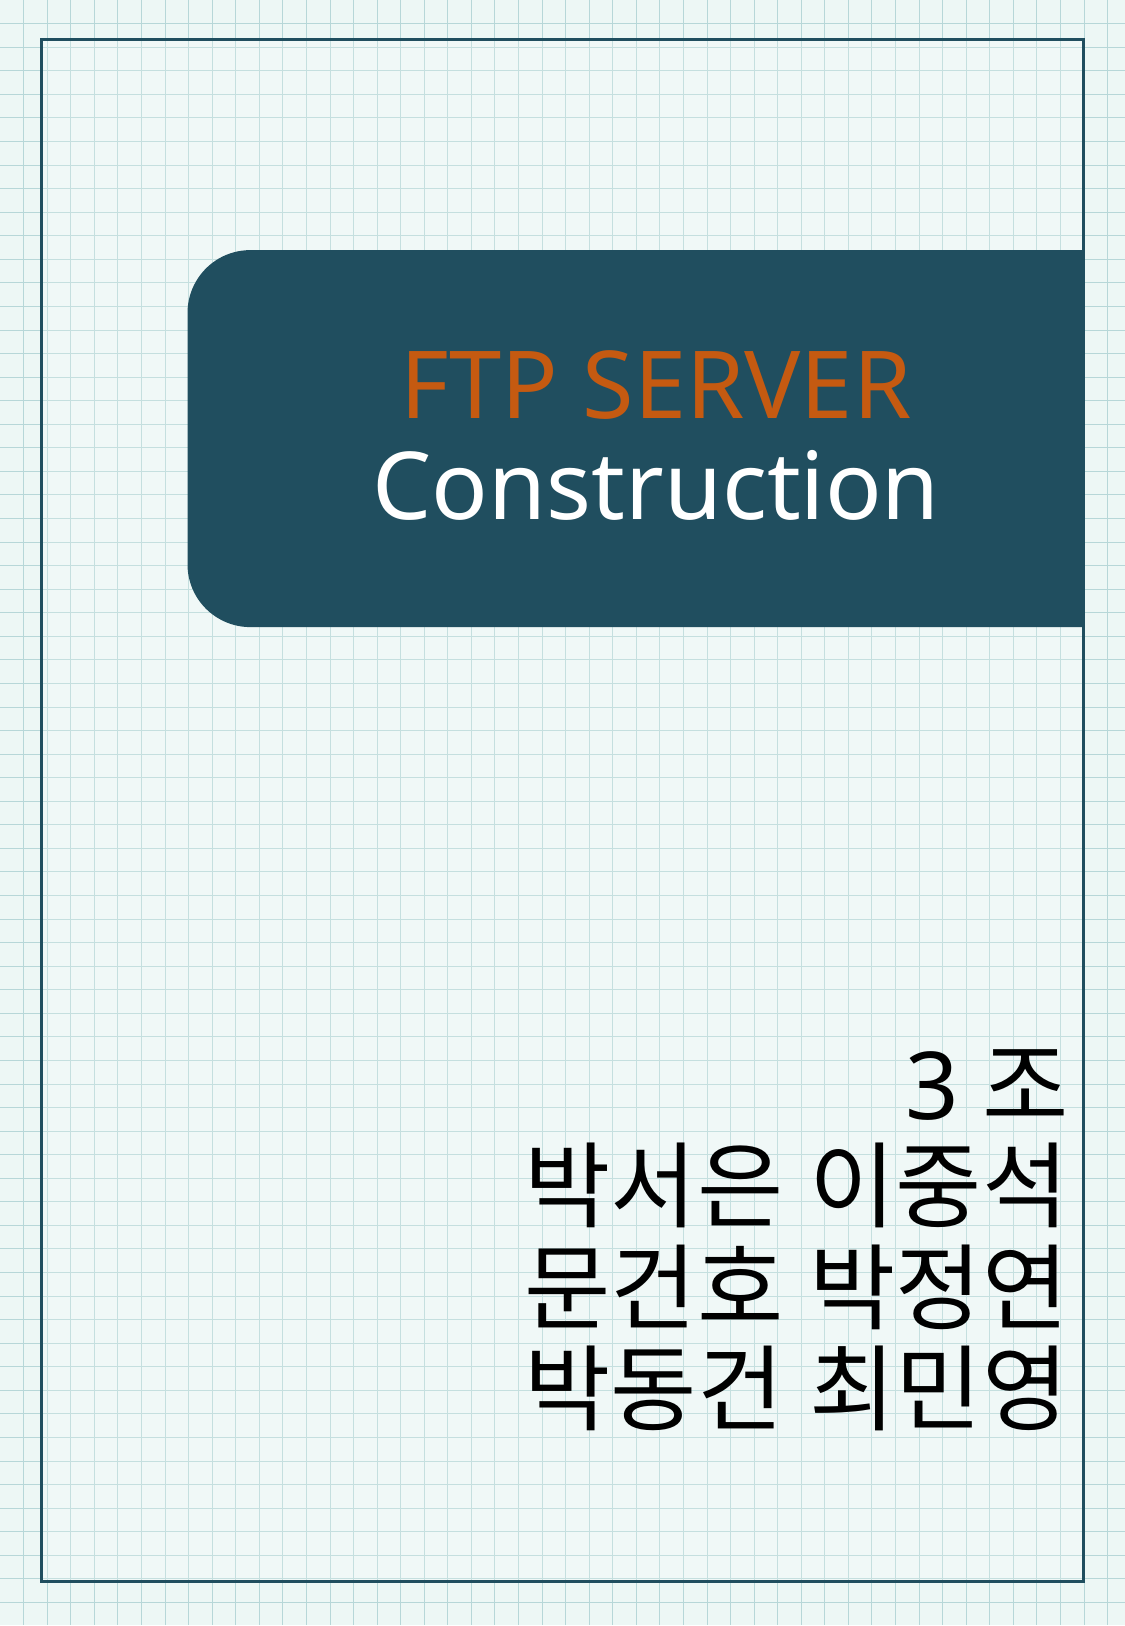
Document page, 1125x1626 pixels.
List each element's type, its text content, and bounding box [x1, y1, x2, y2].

text_box [41, 38, 1084, 1582]
text_box 3조 박서은 이중석 문건호 박정연 박동건 최민영 [494, 1017, 1084, 1466]
text_box [186, 249, 1085, 629]
title FTP SERVER Construction [251, 327, 1061, 550]
